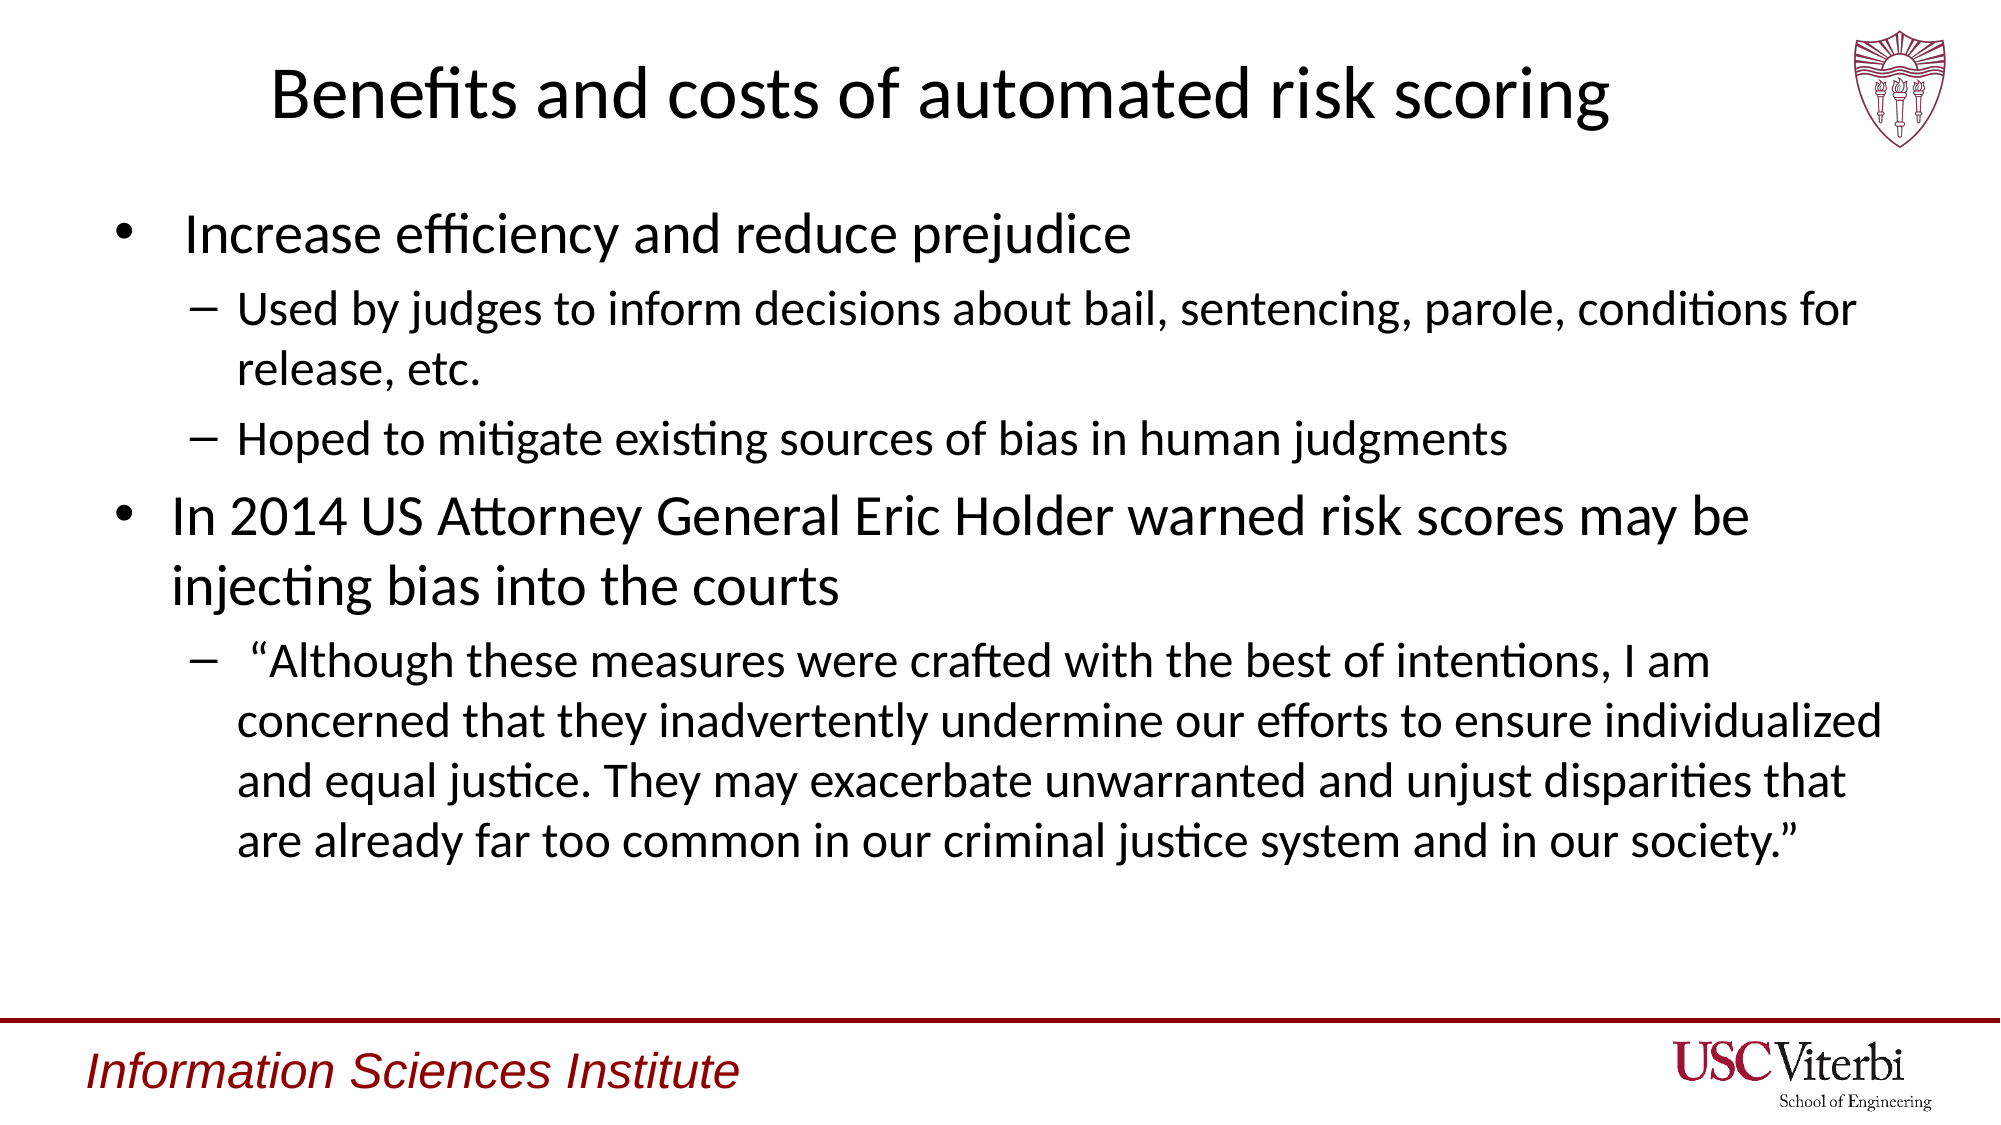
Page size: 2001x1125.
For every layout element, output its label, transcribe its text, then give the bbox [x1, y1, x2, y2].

picture [1824, 13, 1975, 164]
title Benefits and costs of automated risk scoring [99, 35, 1783, 141]
list Increase efficiency and reduce prejudice Used by judges to inform decisions about bail, sentencing, parole, conditions for release, etc. Hoped to mitigate existing sources of bias in human judgments In 2014 US Attorney General Eric Holder warned risk scores may be injecting bias into the courts “Although these measures were crafted with the best of intentions, I am concerned that they inadvertently undermine our efforts to ensure individualized and equal justice. They may exacerbate unwarranted and unjust disparities that are already far too common in our criminal justice system and in our society.” [99, 187, 1902, 1005]
picture [1641, 1027, 1964, 1118]
